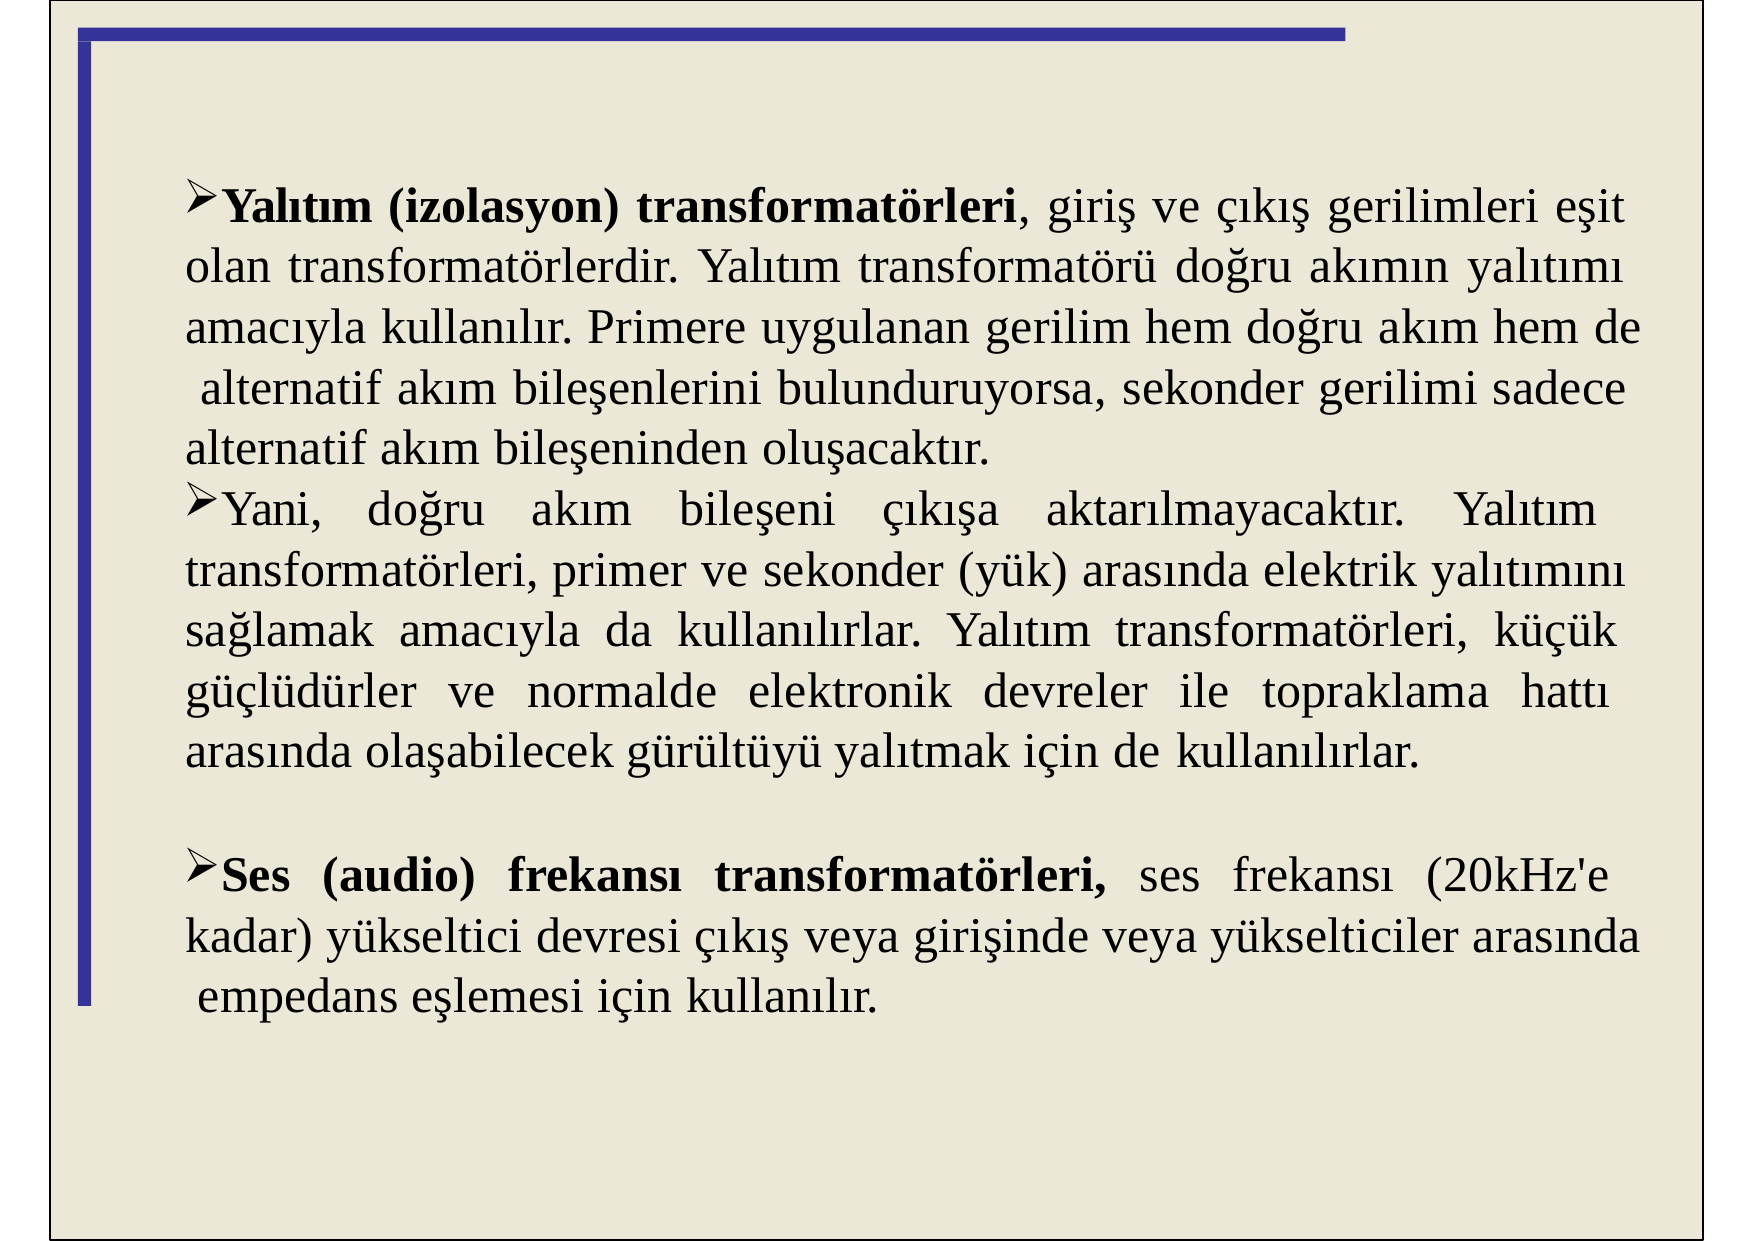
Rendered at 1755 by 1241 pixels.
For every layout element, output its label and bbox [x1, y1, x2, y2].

text_box [49, 0, 1704, 1240]
